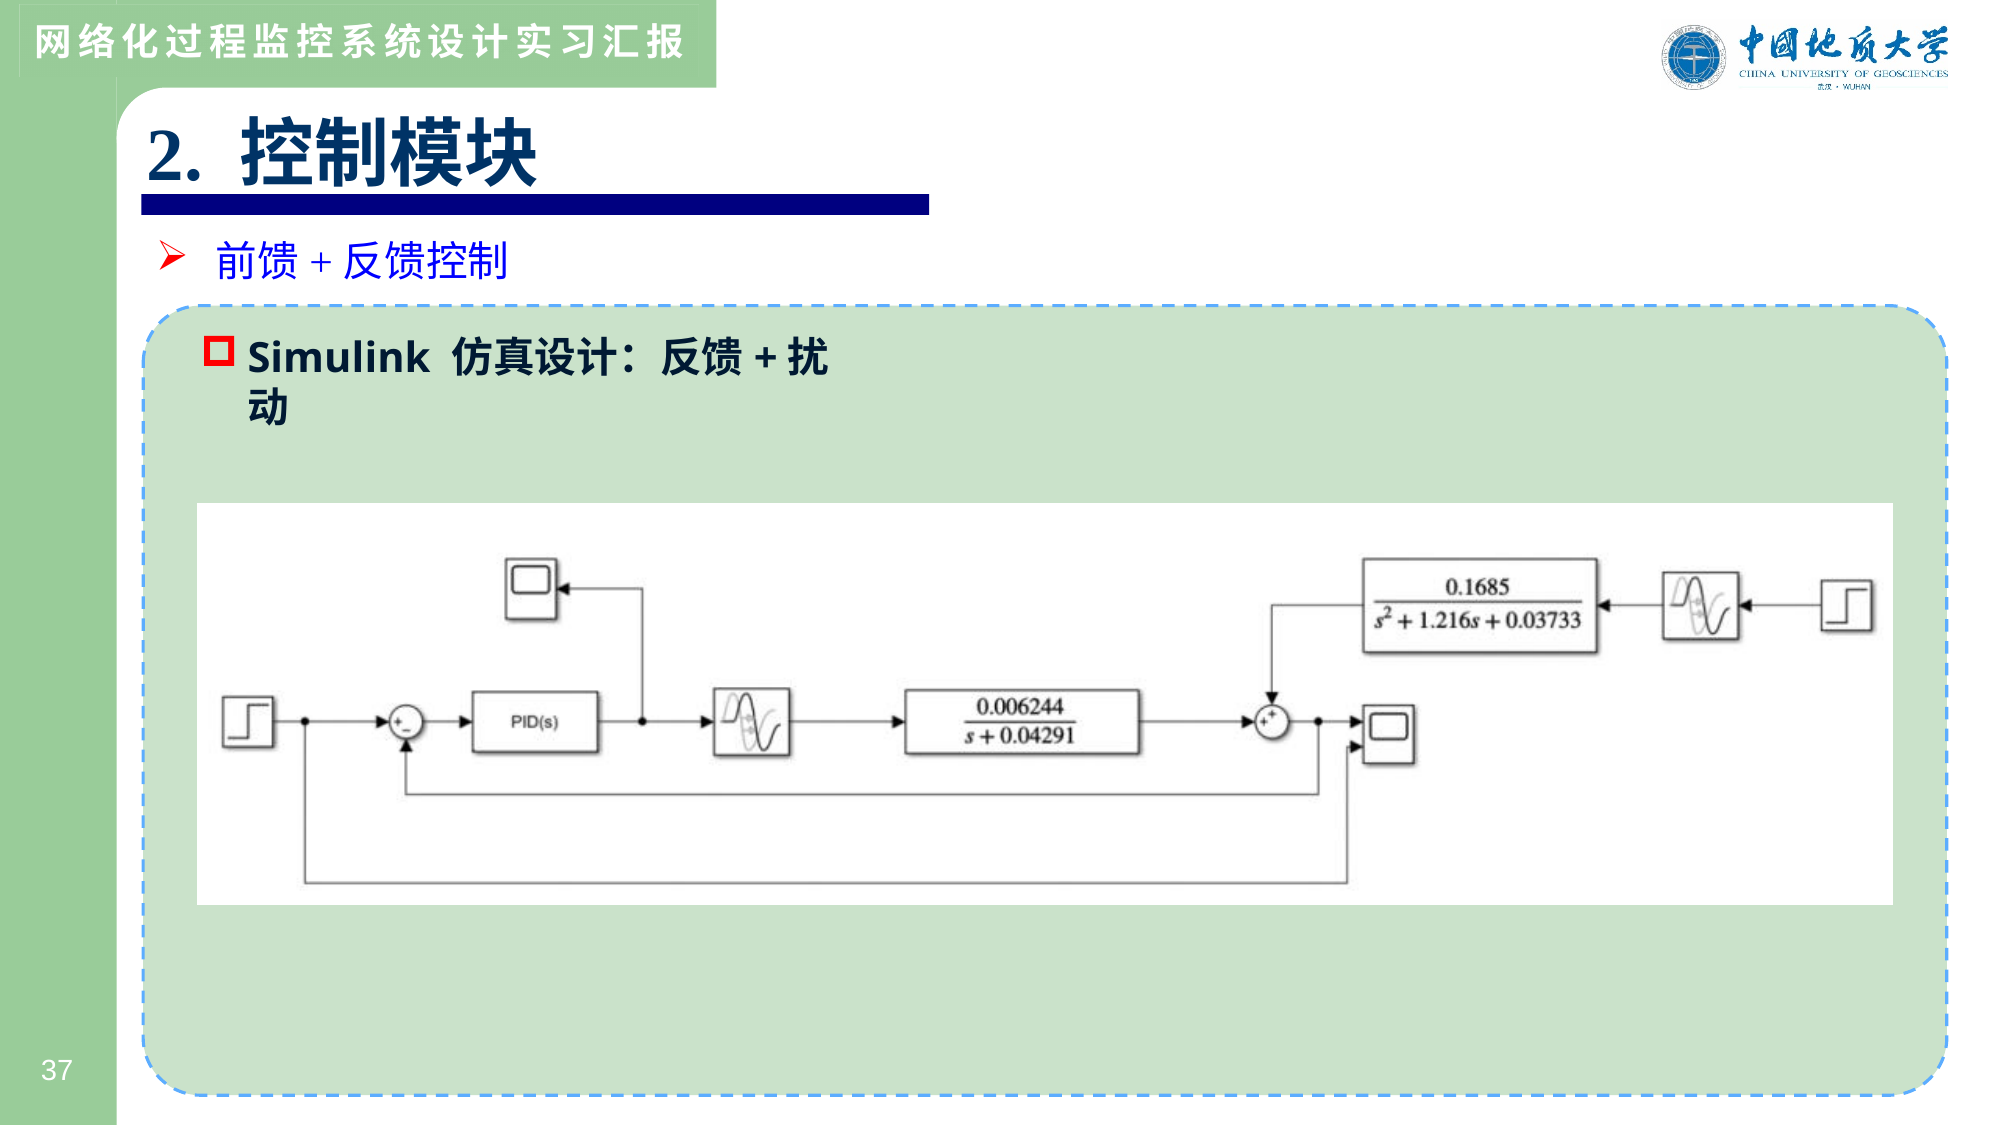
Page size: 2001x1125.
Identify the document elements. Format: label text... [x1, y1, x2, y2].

picture [20, 5, 698, 77]
text_box Simulink 仿真设计：反馈+扰动 [185, 323, 882, 439]
slide_number 37 [0, 1038, 115, 1094]
text_box 2. 控制模块 [132, 98, 1012, 294]
picture [1661, 19, 1948, 90]
picture [197, 503, 1893, 906]
text_box [143, 305, 1947, 1096]
text_box 前馈+反馈控制 [141, 217, 835, 293]
